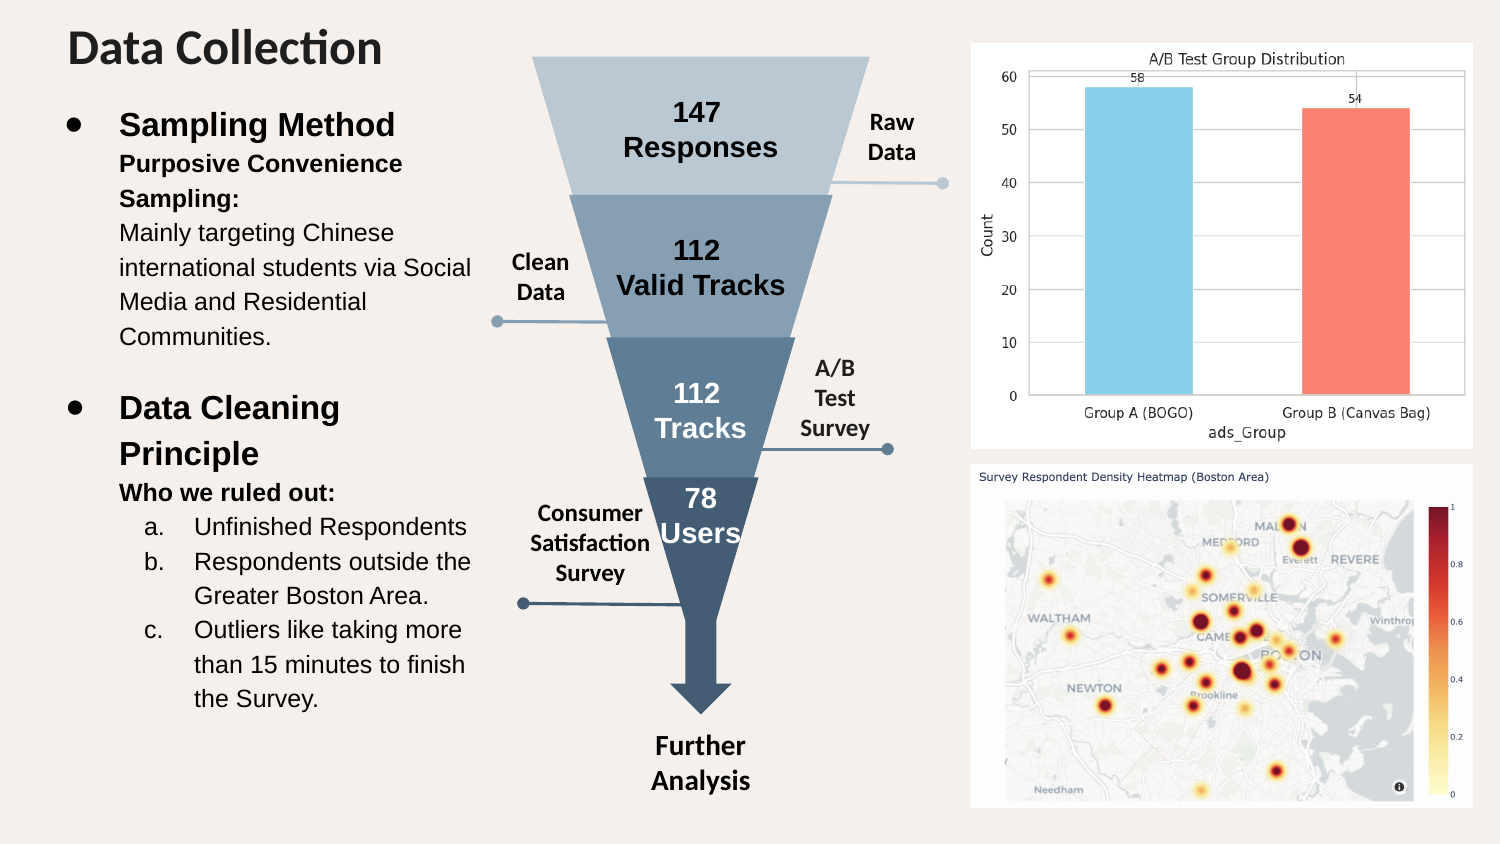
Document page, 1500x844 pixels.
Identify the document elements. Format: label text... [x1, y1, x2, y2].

list Sampling Method Purposive Convenience Sampling: Mainly targeting Chinese international students via Social Media and Residential Communities. Data Cleaning Principle Who we ruled out: Unfinished Respondents Respondents outside the Greater Boston Area. Outliers like taking more than 15 minutes to finish the Survey. [32, 91, 485, 808]
title Data Collection [56, 0, 462, 89]
picture [971, 42, 1474, 450]
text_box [490, 56, 944, 808]
picture [971, 464, 1474, 808]
